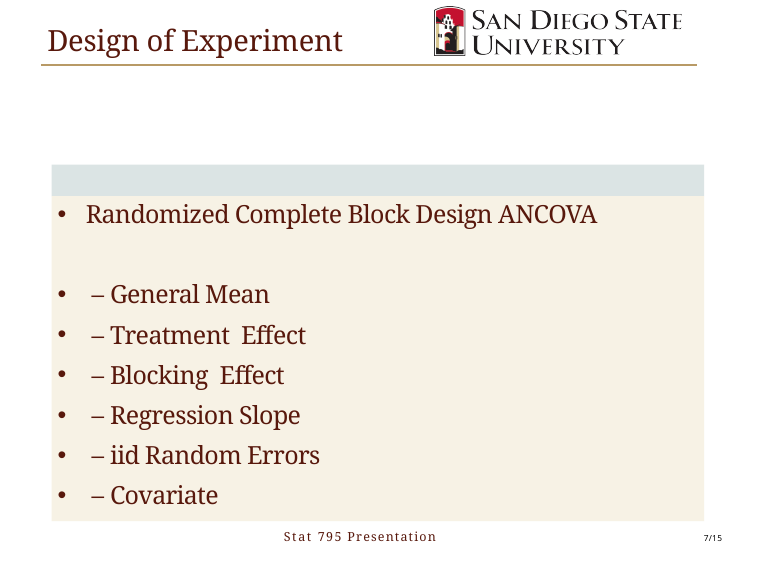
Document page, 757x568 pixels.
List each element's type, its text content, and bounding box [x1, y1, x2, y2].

footer Stat 795 Presentation [281, 525, 443, 568]
title Design of Experiment [45, 19, 354, 118]
slide_number 7/15 [699, 530, 735, 568]
text_box [51, 196, 705, 522]
text_box [51, 164, 705, 196]
picture [434, 6, 682, 56]
